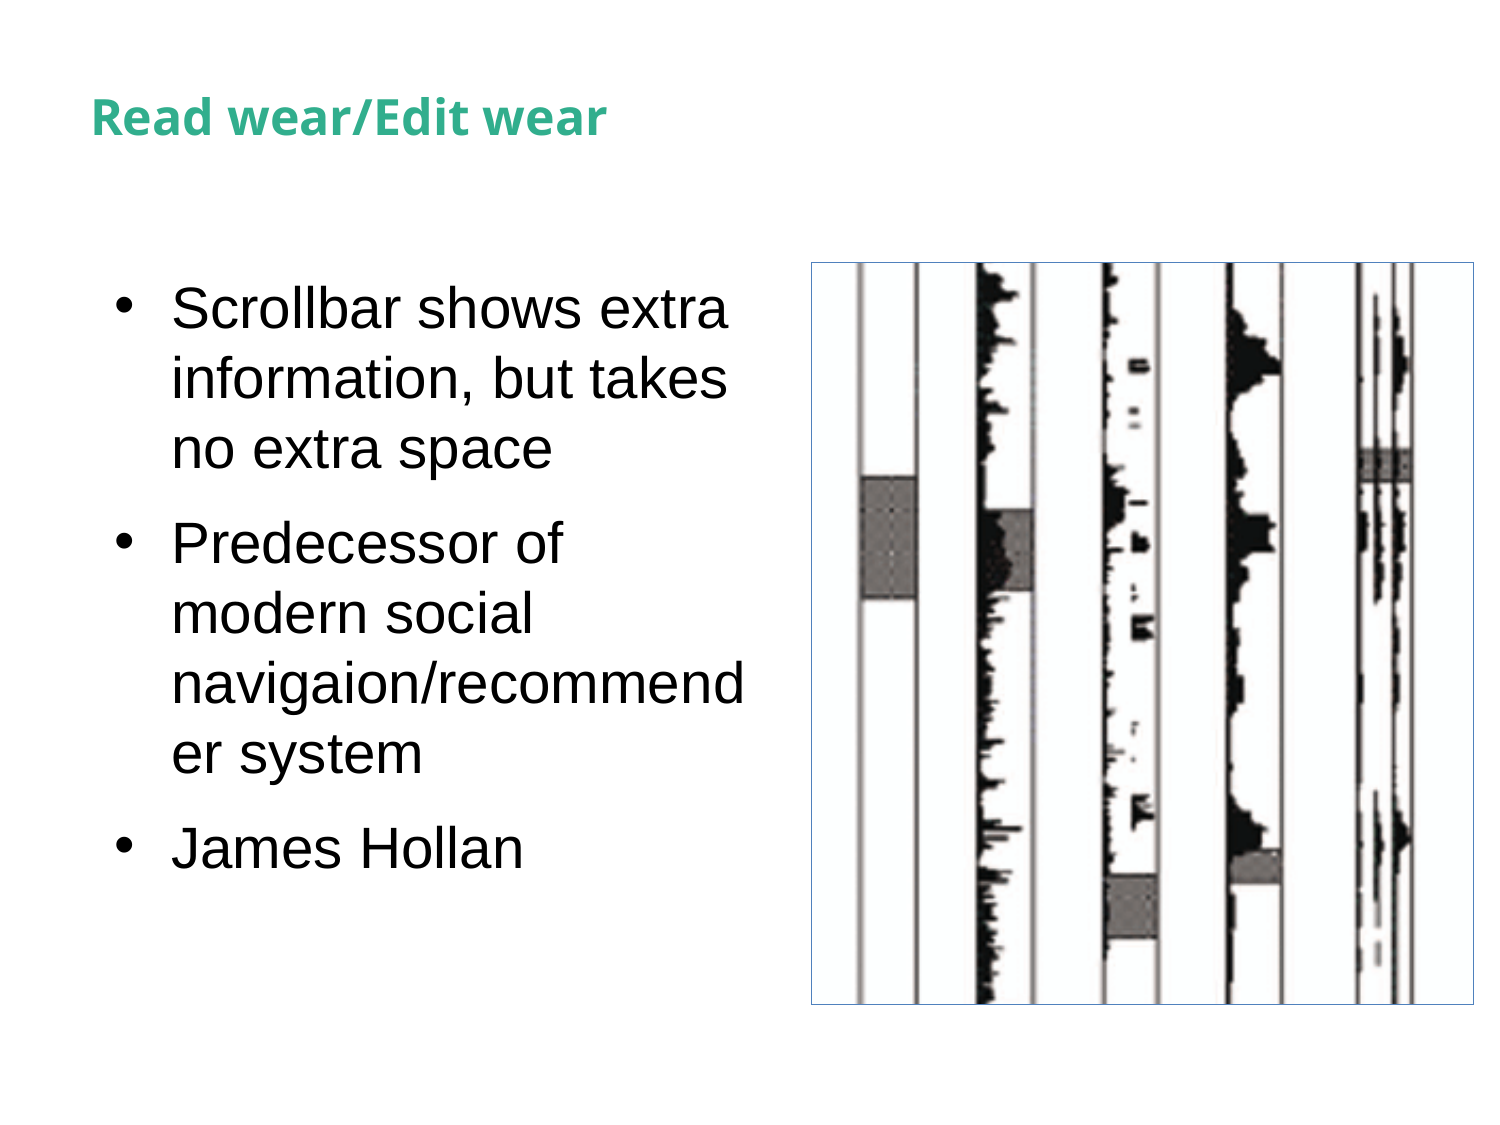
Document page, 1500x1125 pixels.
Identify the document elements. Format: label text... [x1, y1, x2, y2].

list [811, 262, 1475, 1006]
list Scrollbar shows extra information, but takes no extra space Predecessor of modern social navigaion/recommender system James Hollan [99, 262, 763, 1005]
title Read wear/Edit wear [75, 45, 1425, 187]
